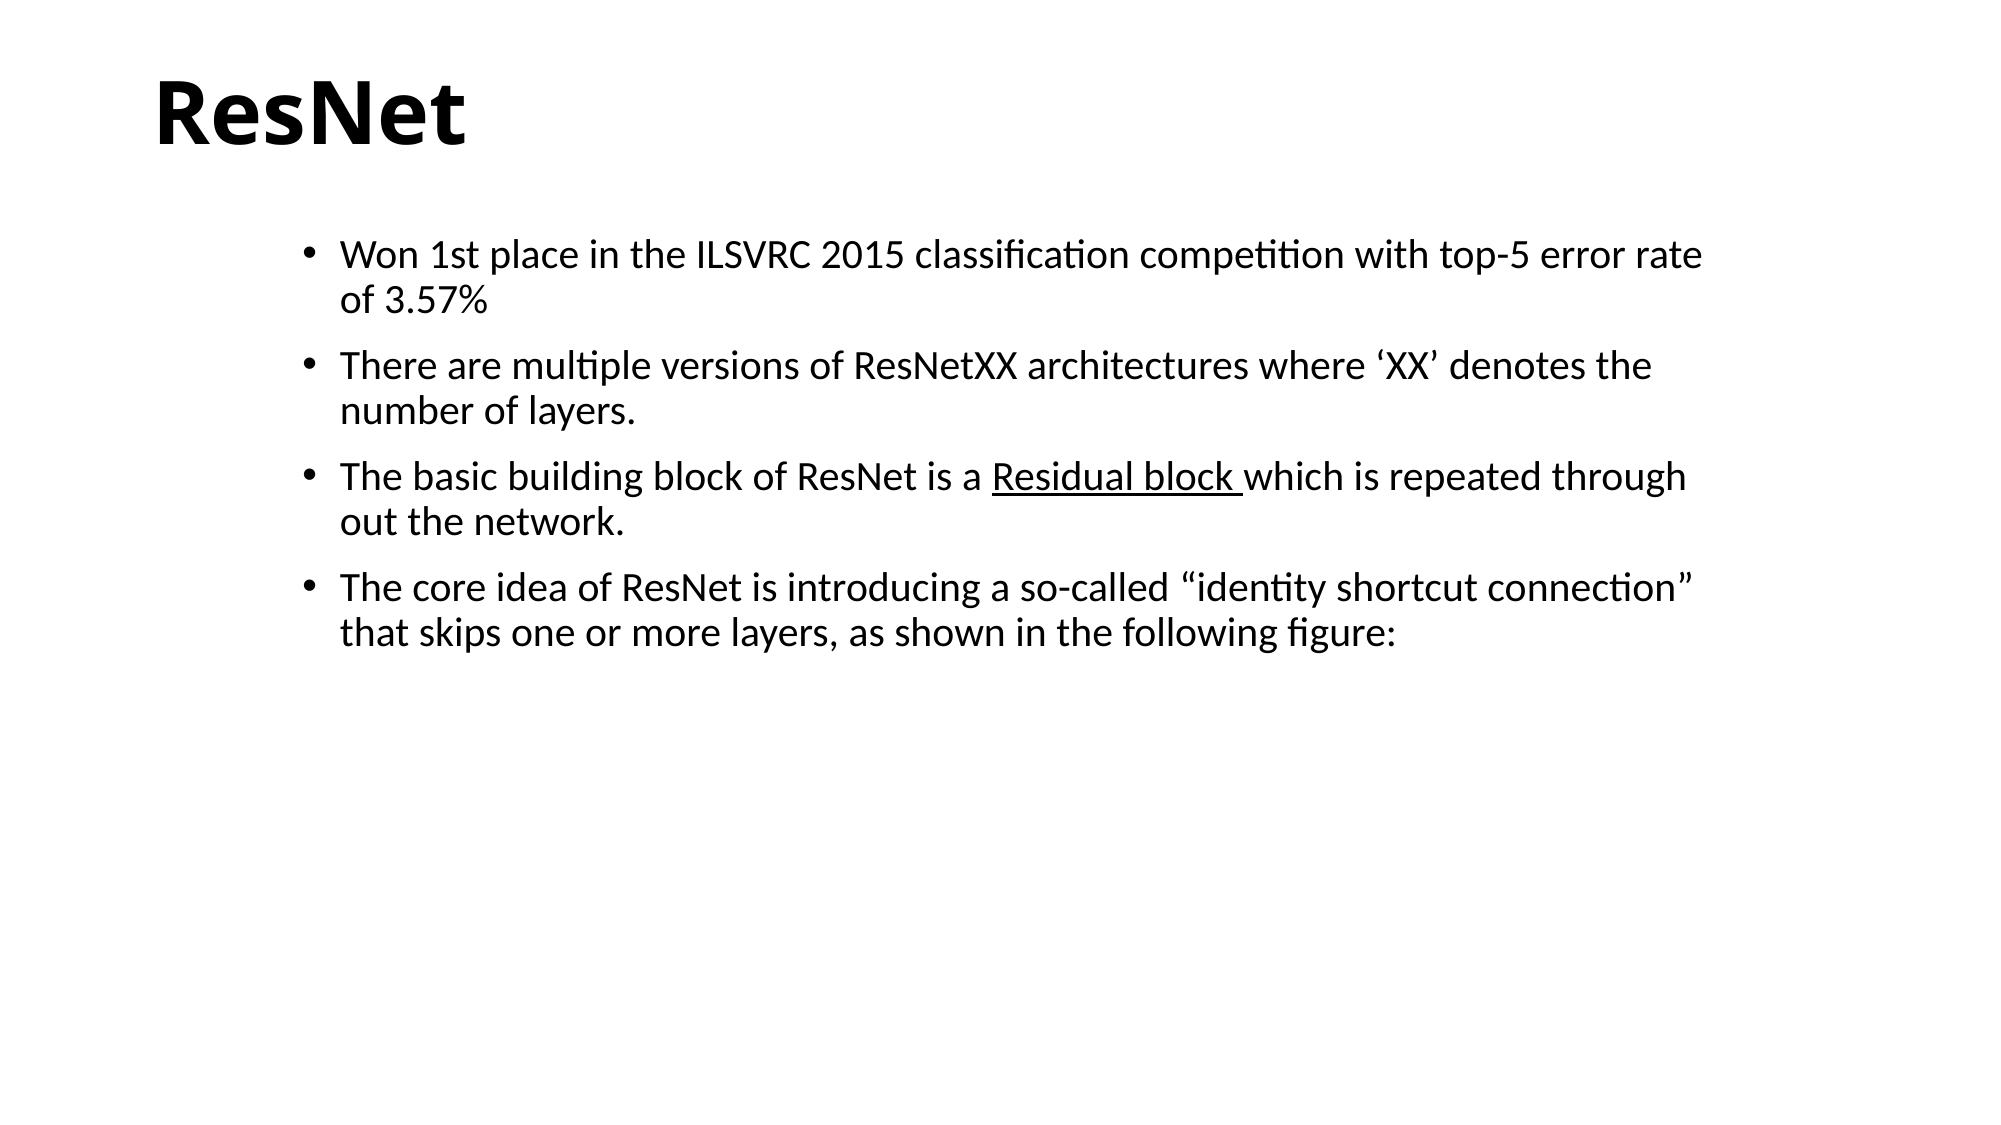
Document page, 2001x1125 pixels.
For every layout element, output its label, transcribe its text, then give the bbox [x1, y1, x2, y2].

list Won 1st place in the ILSVRC 2015 classification competition with top-5 error rate of 3.57% There are multiple versions of ResNetXX architectures where ‘XX’ denotes the number of layers. The basic building block of ResNet is a Residual block which is repeated through out the network. The core idea of ResNet is introducing a so-called “identity shortcut connection” that skips one or more layers, as shown in the following figure: [287, 224, 1750, 968]
title ResNet [137, 59, 1863, 278]
